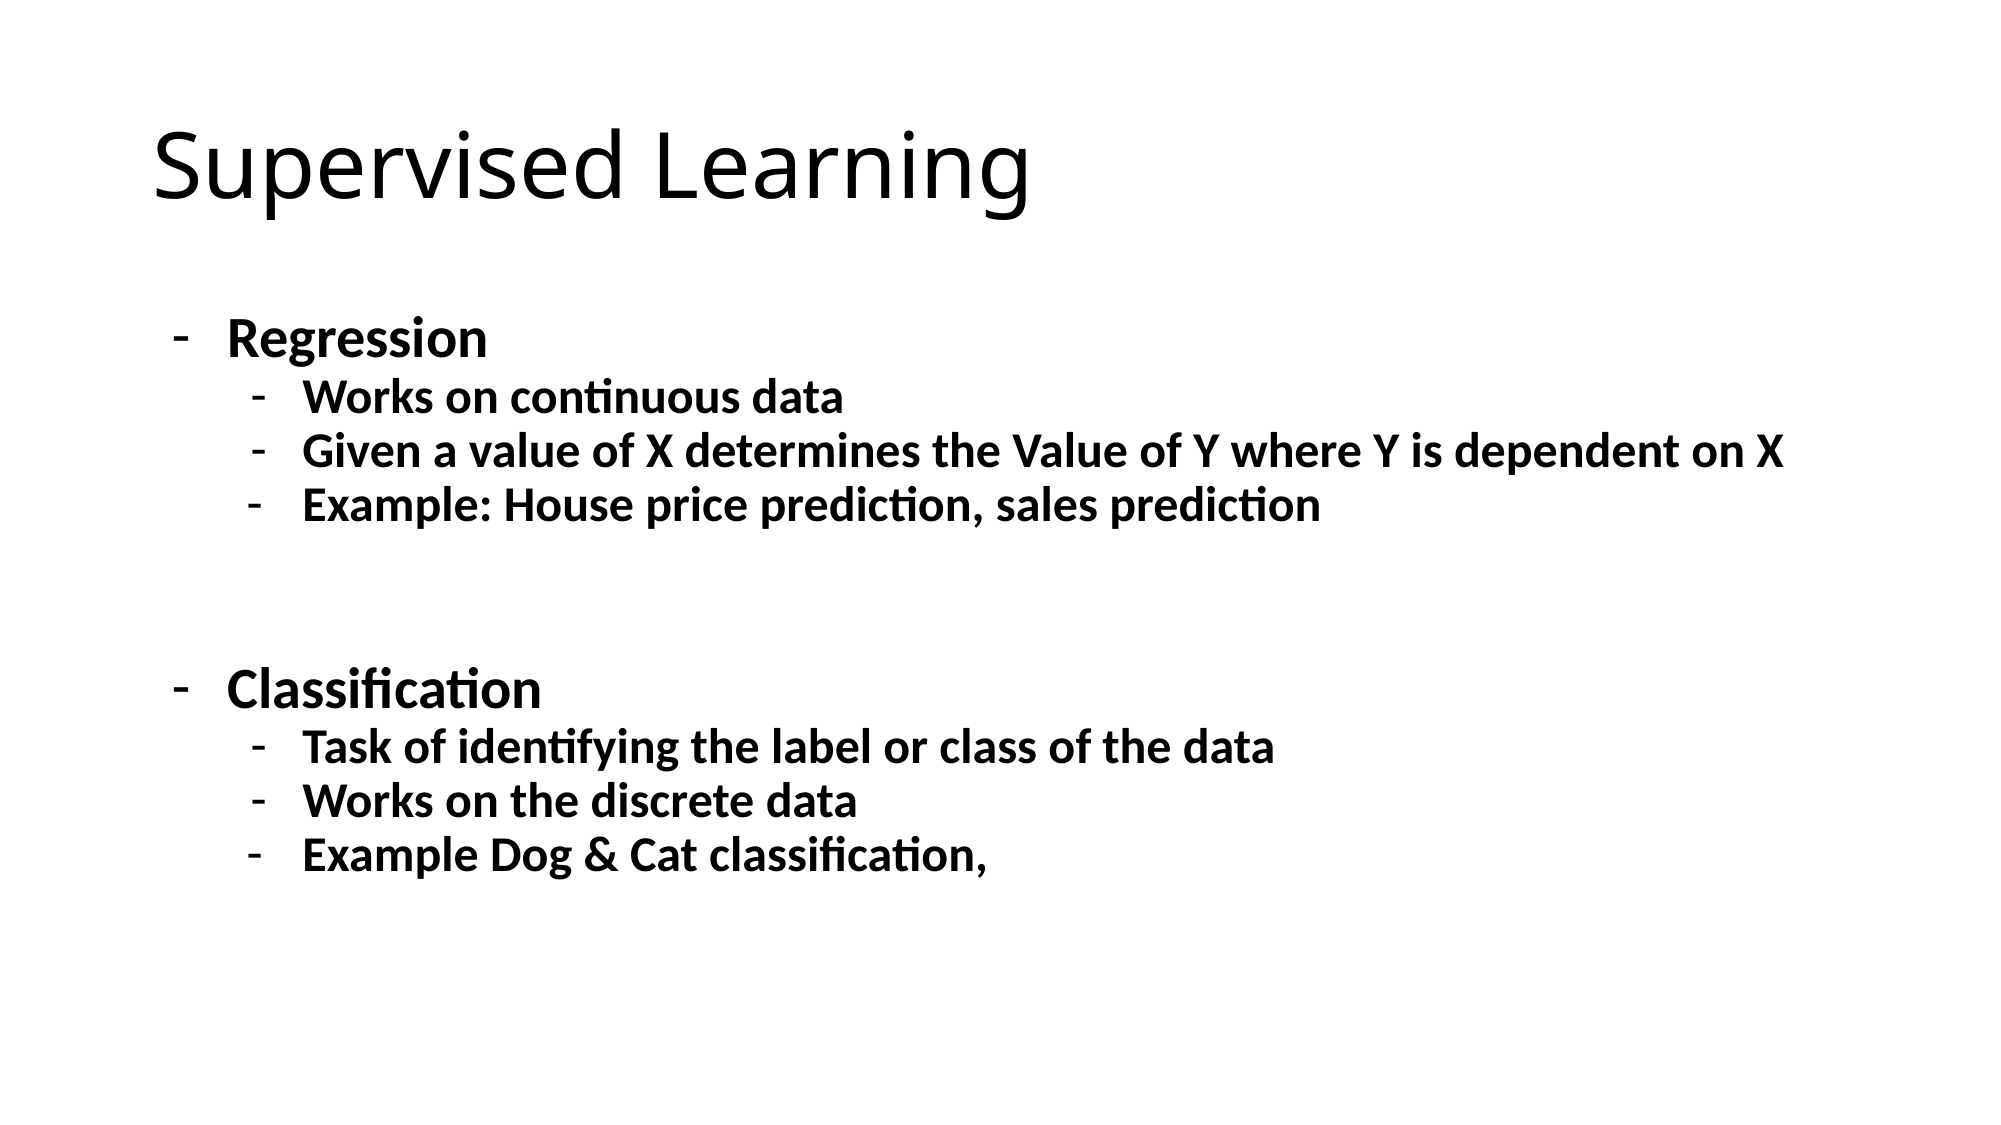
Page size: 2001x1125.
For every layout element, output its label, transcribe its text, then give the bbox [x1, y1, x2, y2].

list Regression Works on continuous data Given a value of X determines the Value of Y where Y is dependent on X Example: House price prediction, sales prediction Classification Task of identifying the label or class of the data Works on the discrete data Example Dog & Cat classification, [137, 299, 1863, 1014]
title Supervised Learning [137, 59, 1863, 278]
